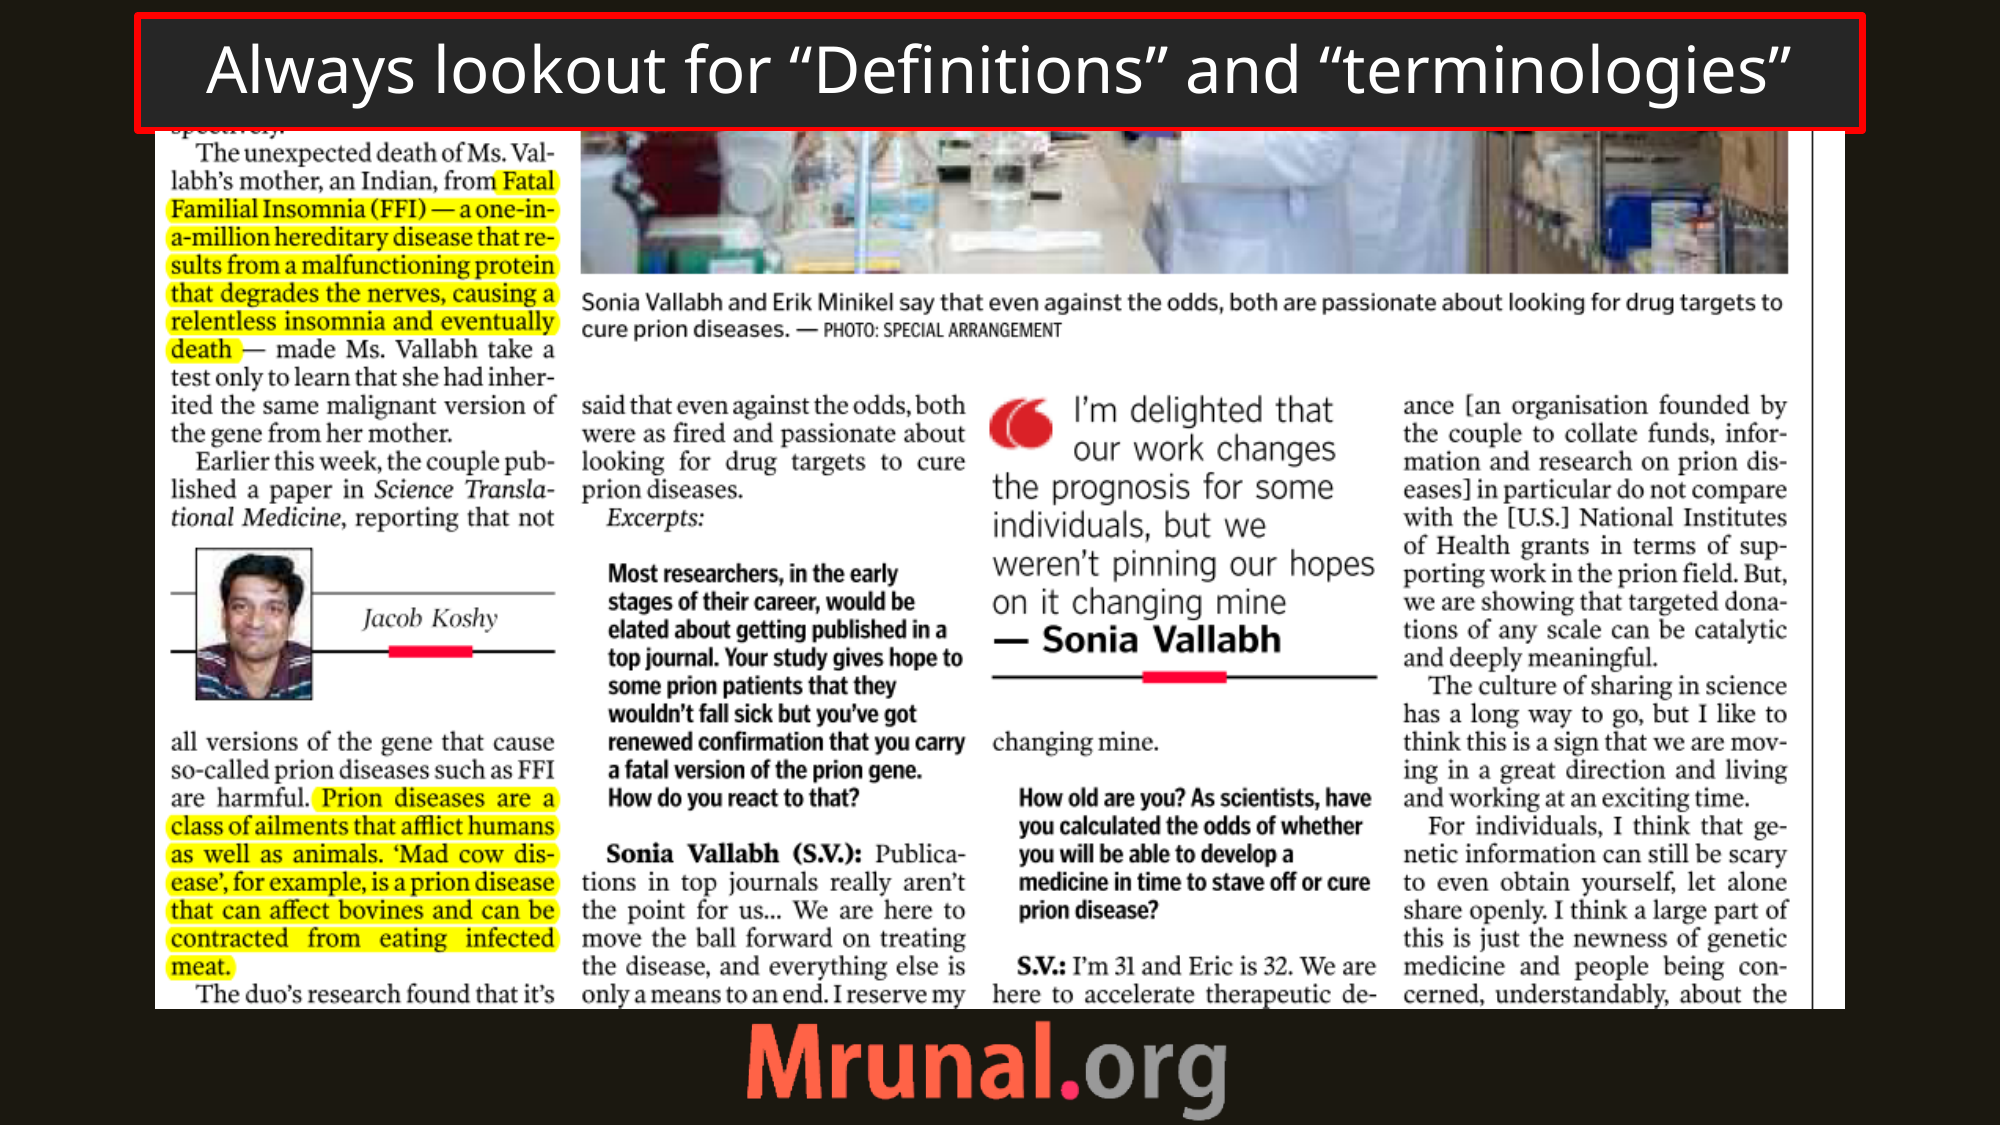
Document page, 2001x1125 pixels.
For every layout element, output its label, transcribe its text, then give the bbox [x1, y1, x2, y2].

picture [155, 131, 1845, 1125]
title Always lookout for “Definitions” and “terminologies” [134, 12, 1866, 134]
